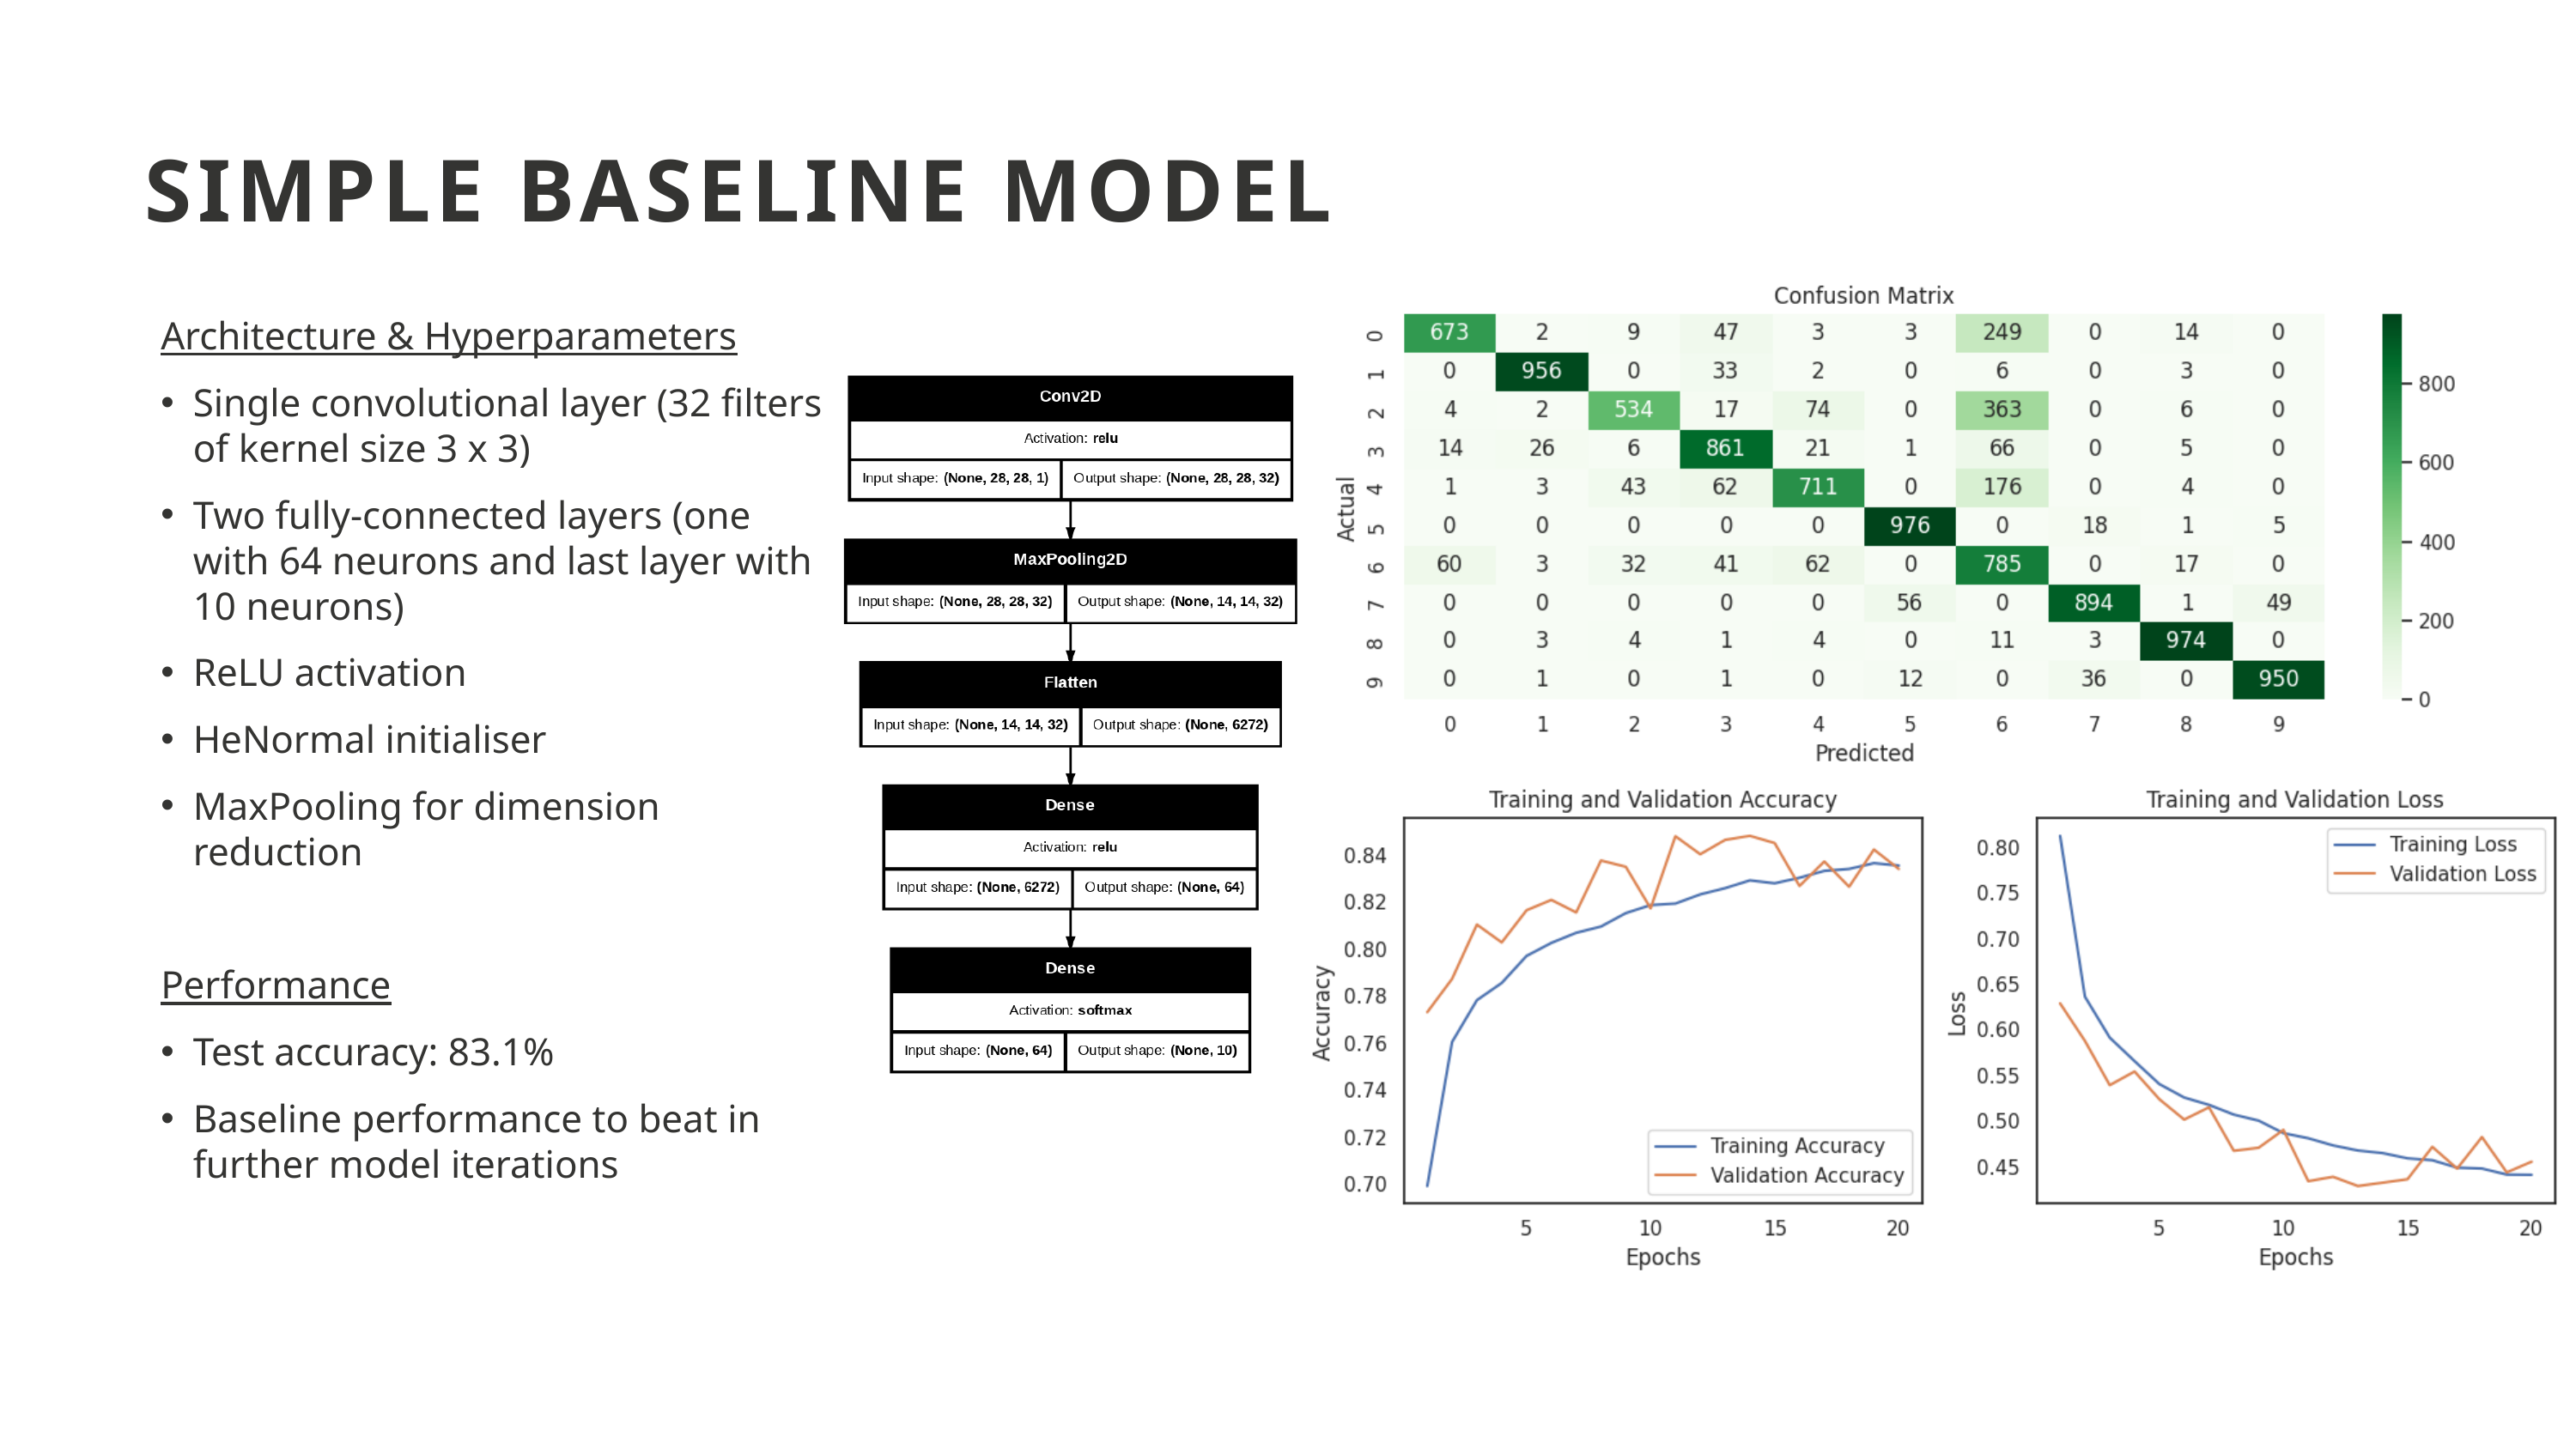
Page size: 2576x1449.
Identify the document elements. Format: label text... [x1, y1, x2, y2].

text_box SIMPLE BASELINE MODEL [144, 112, 2512, 239]
text_box Architecture & Hyperparameters Single convolutional layer (32 filters of kernel size 3 x 3) Two fully-connected layers (one with 64 neurons and last layer with 10 neurons) ReLU activation HeNormal initialiser MaxPooling for dimension reduction Performance Test accuracy: 83.1% Baseline performance to beat in further model iterations [128, 312, 837, 1186]
picture [839, 273, 2569, 1284]
